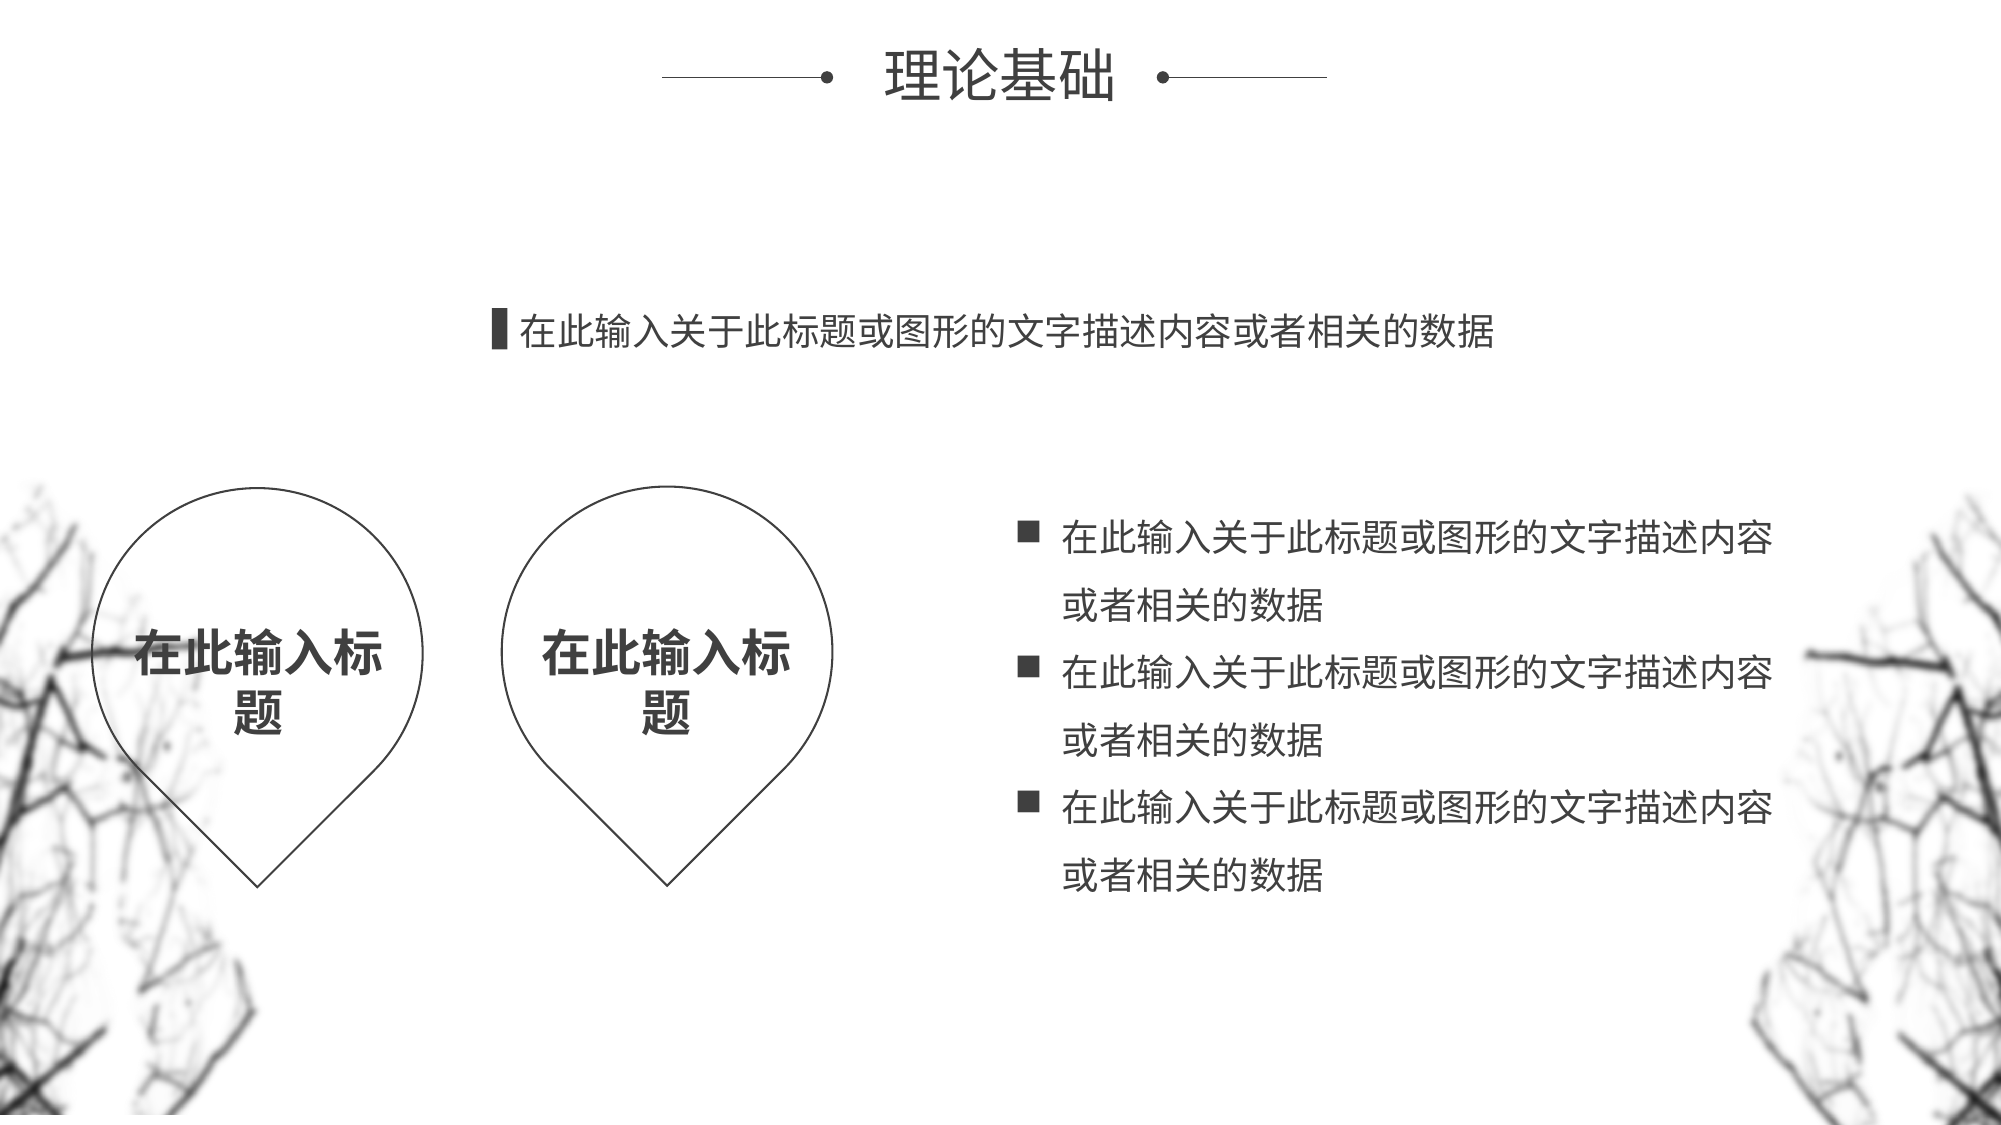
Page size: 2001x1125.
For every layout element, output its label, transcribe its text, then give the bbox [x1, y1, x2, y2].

text_box 在此输入关于此标题或图形的文字描述内容或者相关的数据 在此输入关于此标题或图形的文字描述内容或者相关的数据 在此输入关于此标题或图形的文字描述内容或者相关的数据 [999, 484, 1571, 905]
text_box 在此输入关于此标题或图形的文字描述内容或者相关的数据 [505, 300, 1553, 361]
text_box [531, 749, 803, 888]
text_box [491, 307, 508, 350]
text_box [505, 485, 834, 695]
title 理论基础 [867, 31, 1133, 117]
picture [1571, 407, 2001, 1125]
text_box [500, 614, 505, 690]
picture [0, 397, 429, 1115]
text_box 在此输入标题 [505, 613, 828, 749]
